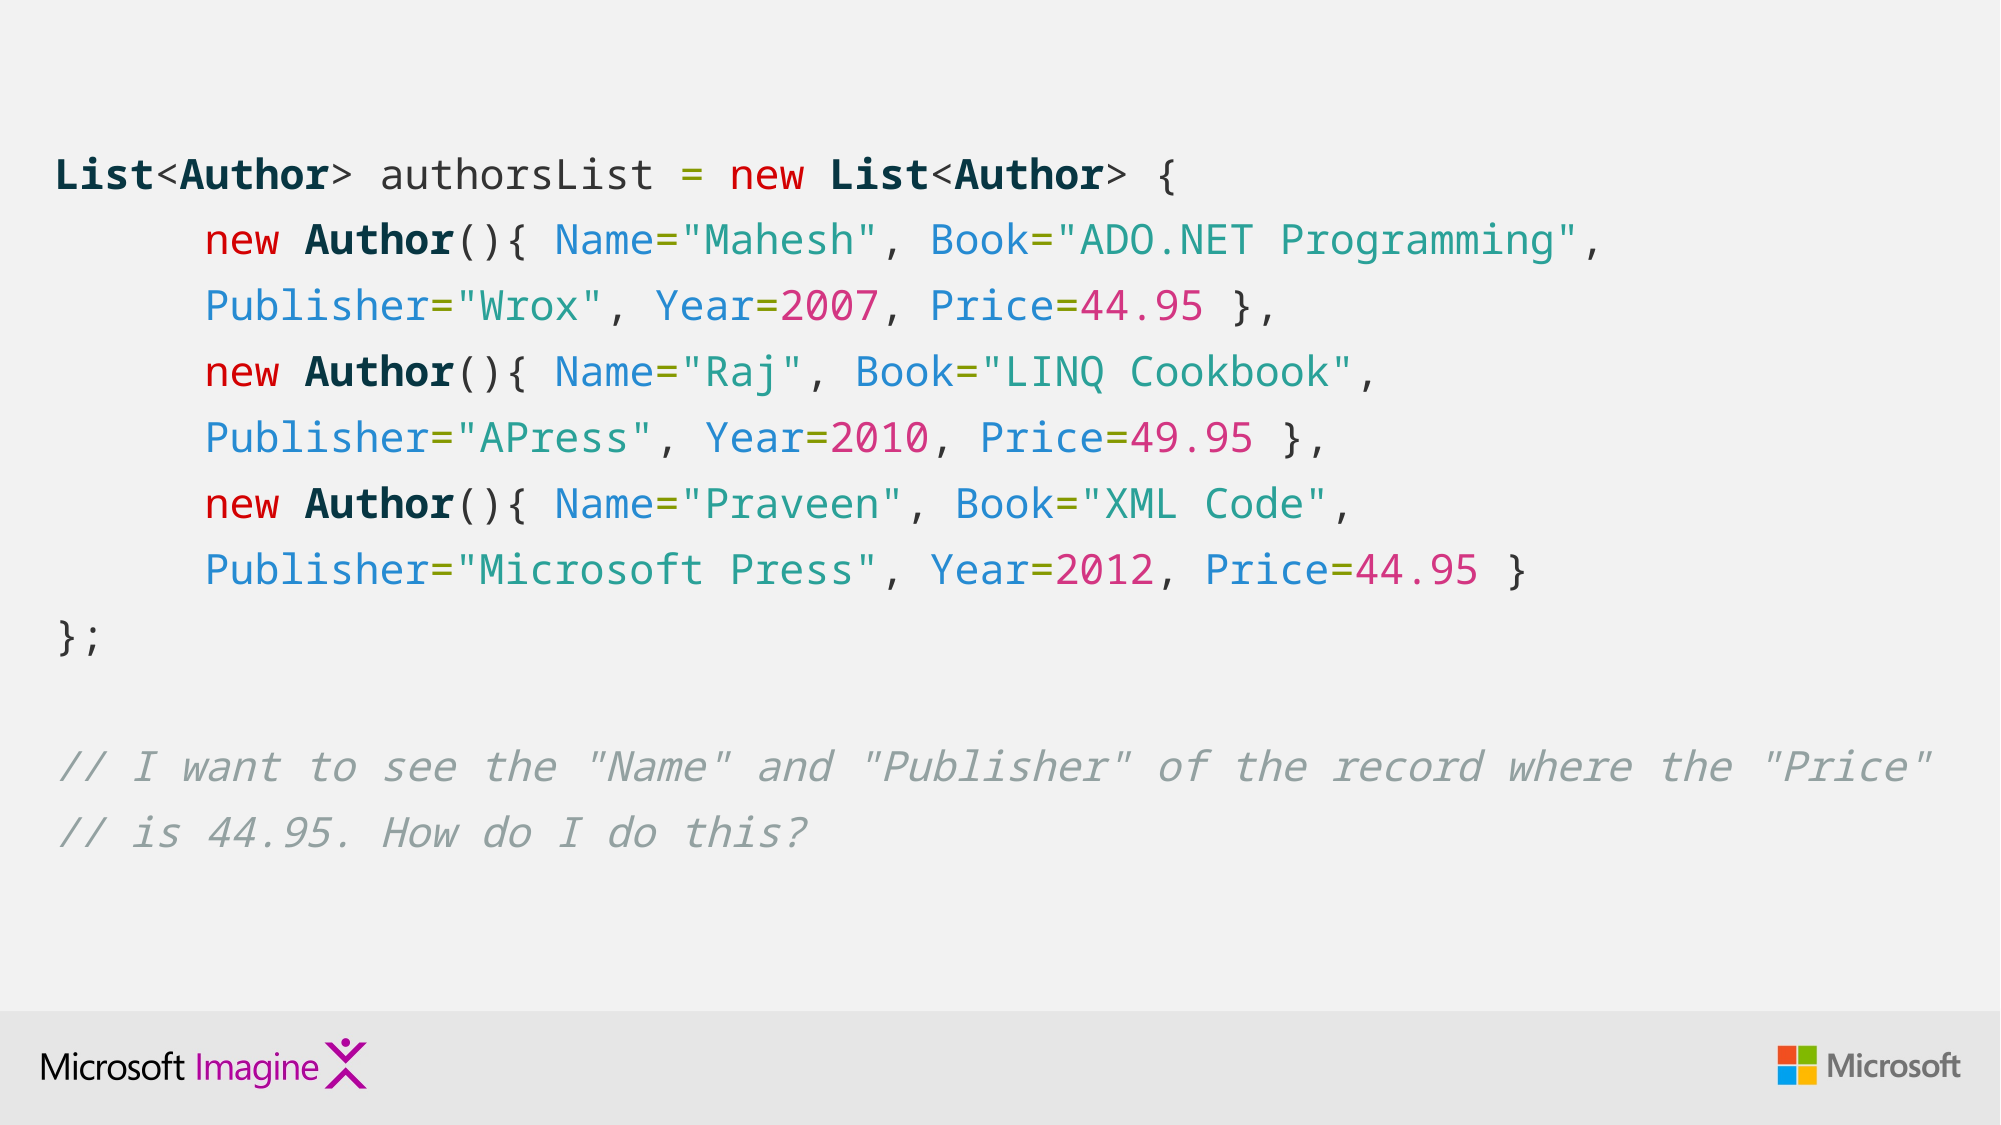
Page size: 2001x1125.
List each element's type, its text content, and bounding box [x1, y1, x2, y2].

picture [0, 0, 2001, 1125]
list List<Author> authorsList = new List<Author> { new Author(){ Name="Mahesh", Book="ADO.NET Programming", Publisher="Wrox", Year=2007, Price=44.95 }, new Author(){ Name="Raj", Book="LINQ Cookbook", Publisher="APress", Year=2010, Price=49.95 }, new Author(){ Name="Praveen", Book="XML Code", Publisher="Microsoft Press", Year=2012, Price=44.95 } }; // I want to see the "Name" and "Publisher" of the record where the "Price" // is 44.95. How do I do this? [39, 33, 1961, 977]
